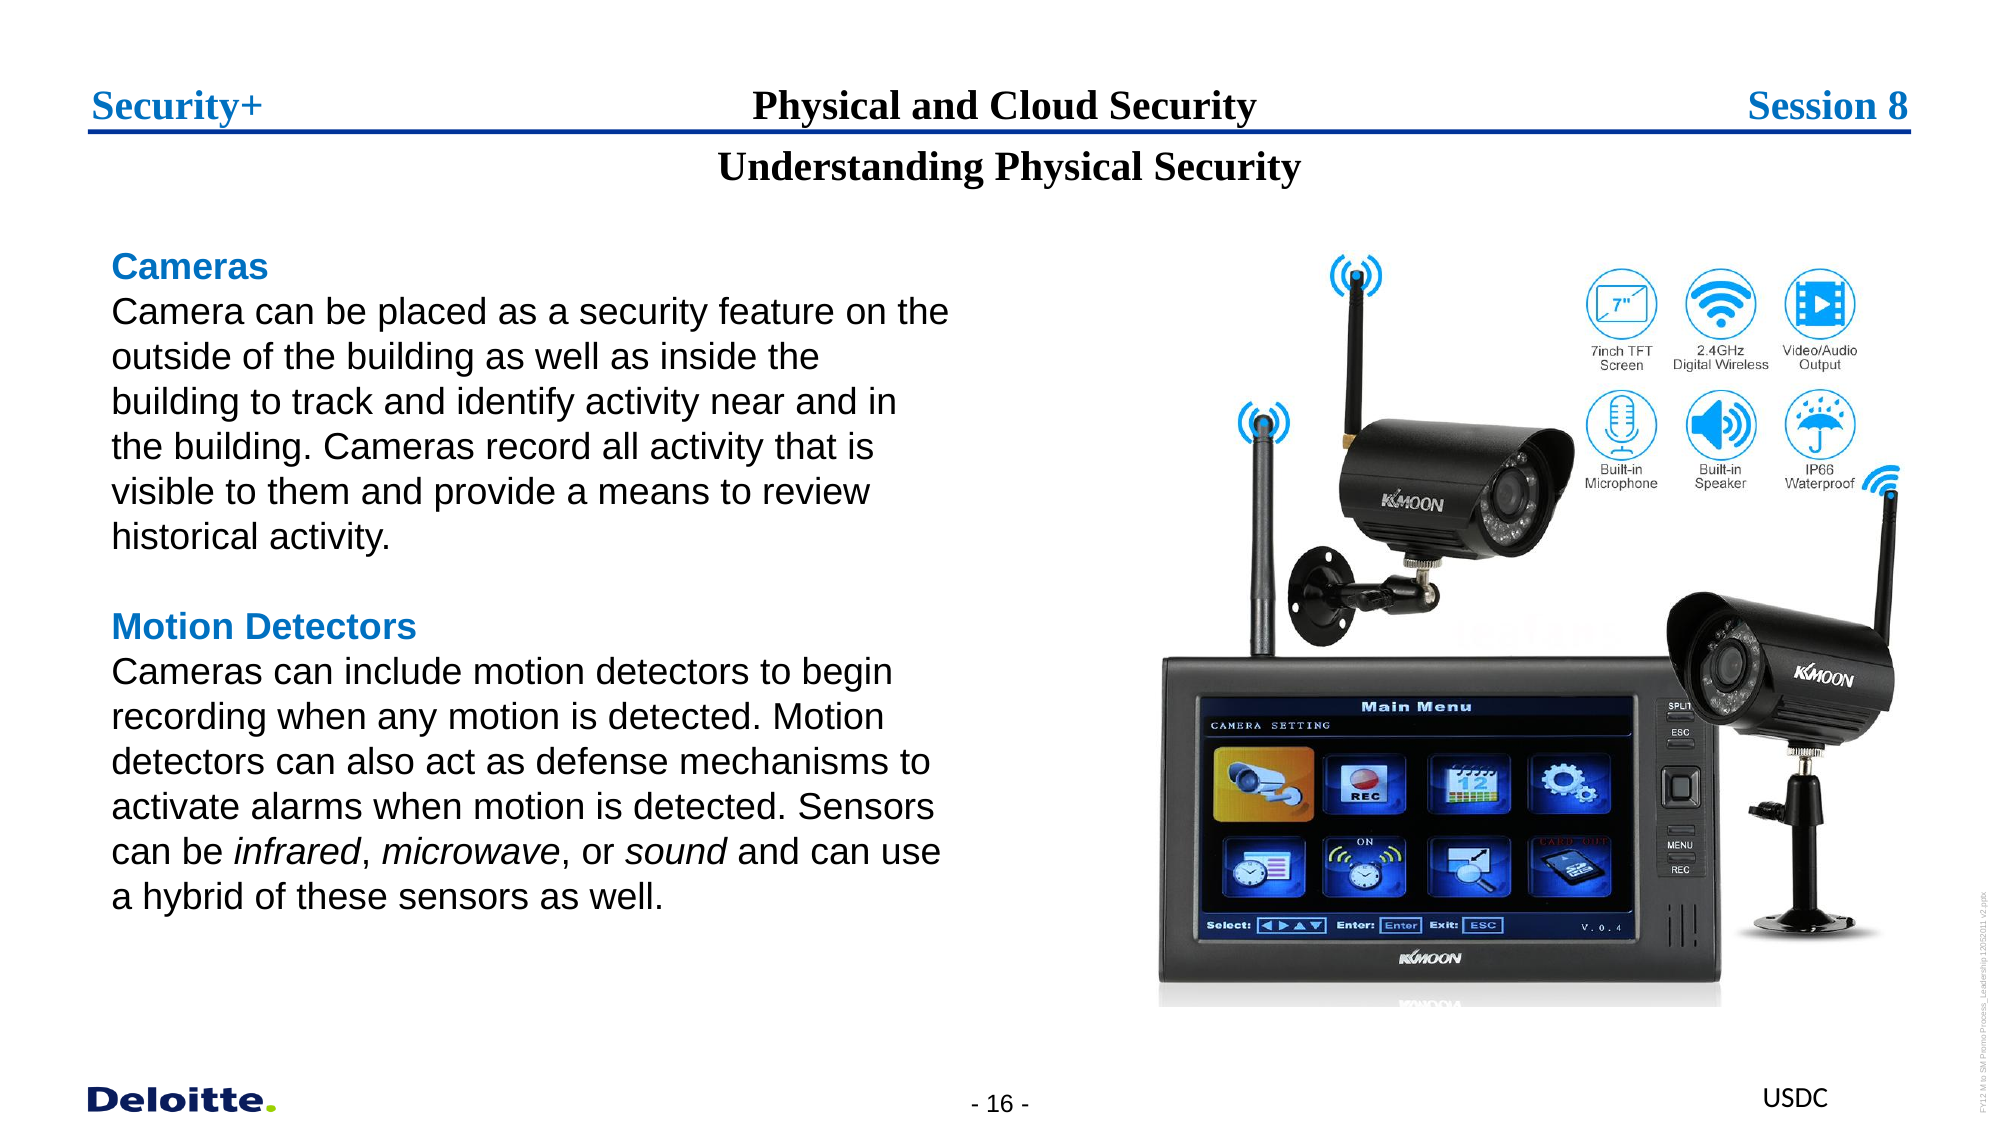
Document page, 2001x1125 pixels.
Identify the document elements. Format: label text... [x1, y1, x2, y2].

text_box Security+ [91, 78, 1909, 156]
title Physical and Cloud Security [96, 77, 1915, 267]
picture [1149, 250, 1905, 1007]
picture [86, 1085, 277, 1113]
text_box Cameras Camera can be placed as a security feature on the outside of the building as well as inside the building to track and identify activity near and in the building. Cameras record all activity that is visible to them and provide a means to review historical activity. Motion Detectors Cameras can include motion detectors to begin recording when any motion is detected. Motion detectors can also act as defense mechanisms to activate alarms when motion is detected. Sensors can be infrared, microwave, or sound and can use a hybrid of these sensors as well. [96, 234, 974, 925]
text_box Understanding Physical Security [660, 131, 1340, 197]
